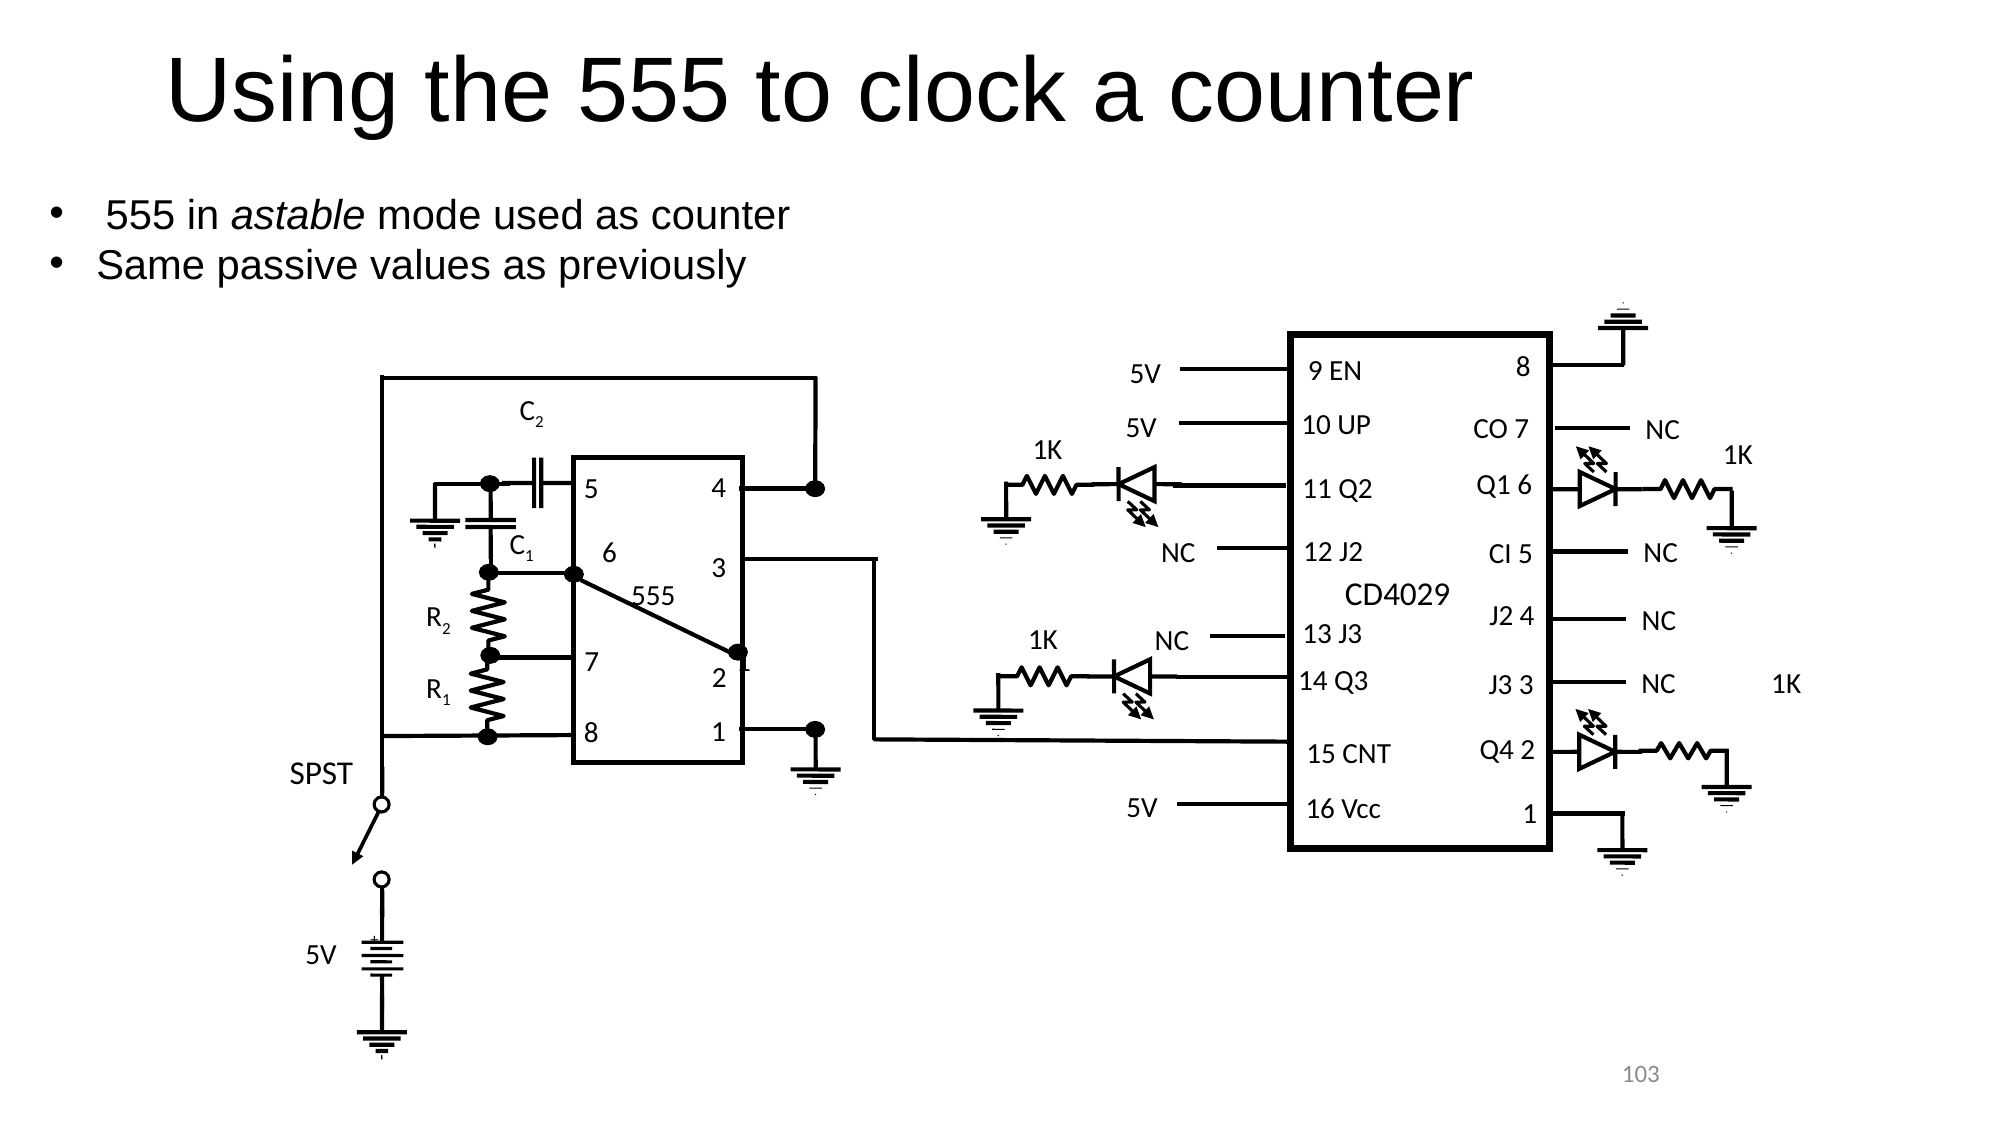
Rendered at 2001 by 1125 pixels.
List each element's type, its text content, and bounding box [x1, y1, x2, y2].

slide_number 103 [1325, 1058, 1675, 1103]
title Using the 555 to clock a counter [150, 22, 1932, 162]
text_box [274, 302, 1849, 1058]
